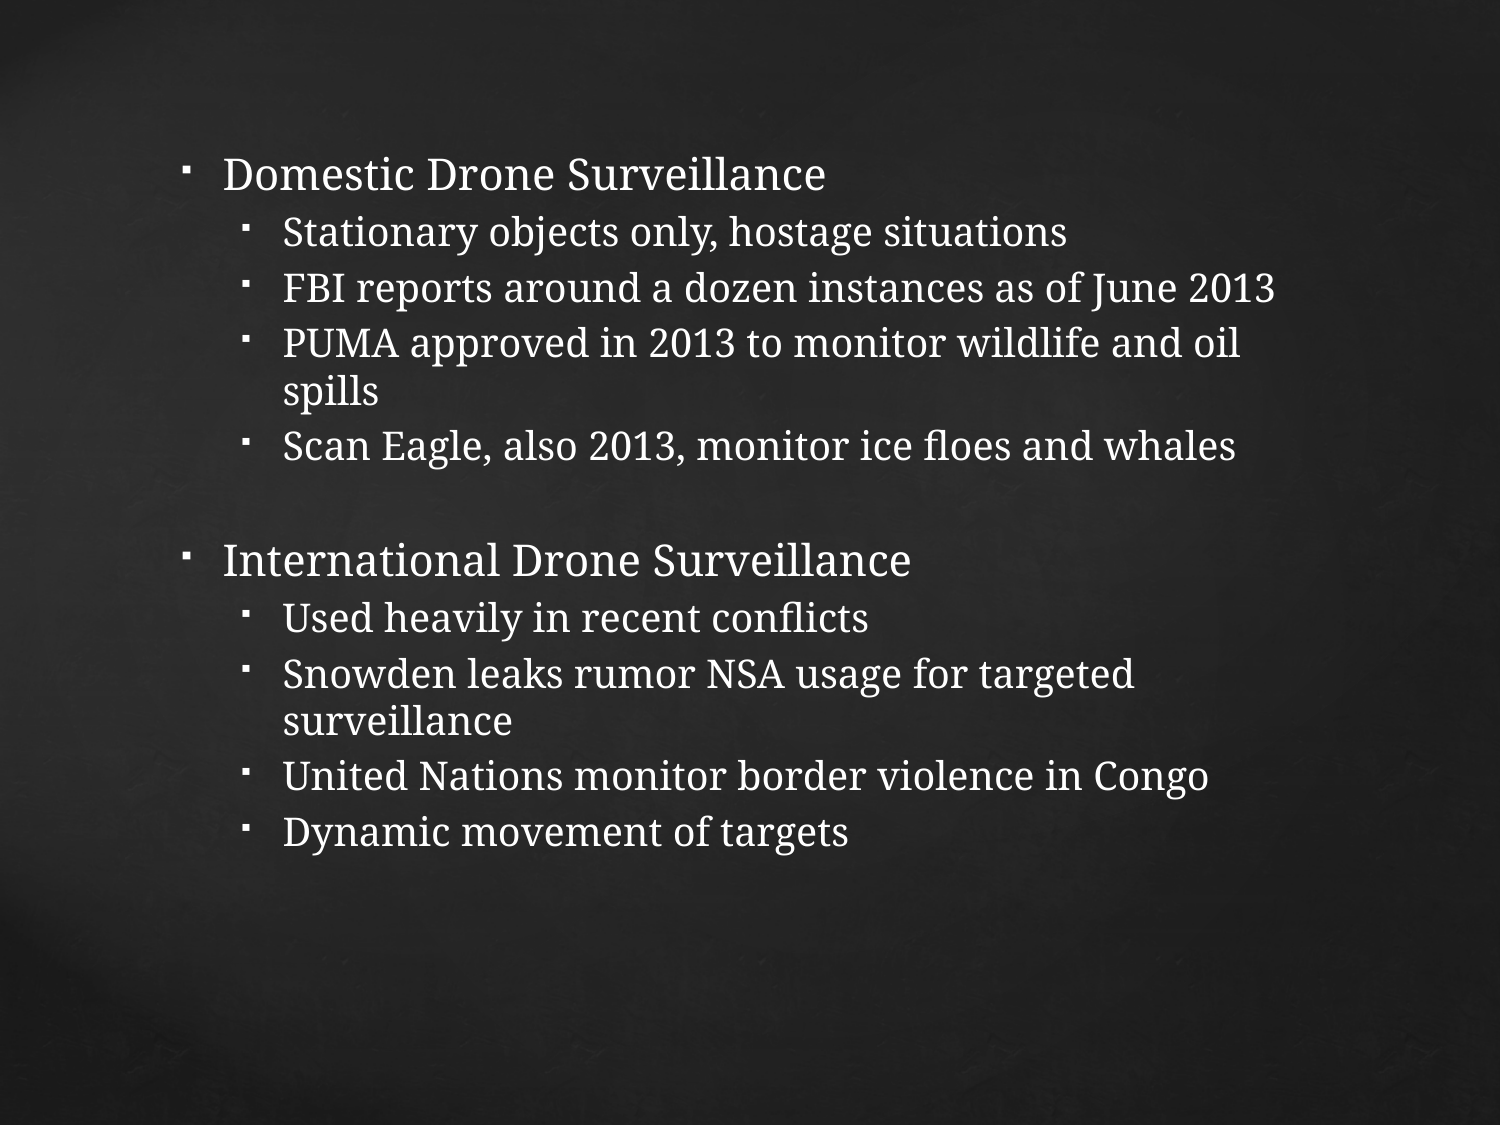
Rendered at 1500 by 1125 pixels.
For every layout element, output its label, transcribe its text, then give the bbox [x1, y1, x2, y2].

list Domestic Drone Surveillance Stationary objects only, hostage situations FBI reports around a dozen instances as of June 2013 PUMA approved in 2013 to monitor wildlife and oil spills Scan Eagle, also 2013, monitor ice floes and whales International Drone Surveillance Used heavily in recent conflicts Snowden leaks rumor NSA usage for targeted surveillance United Nations monitor border violence in Congo Dynamic movement of targets [162, 174, 1350, 888]
